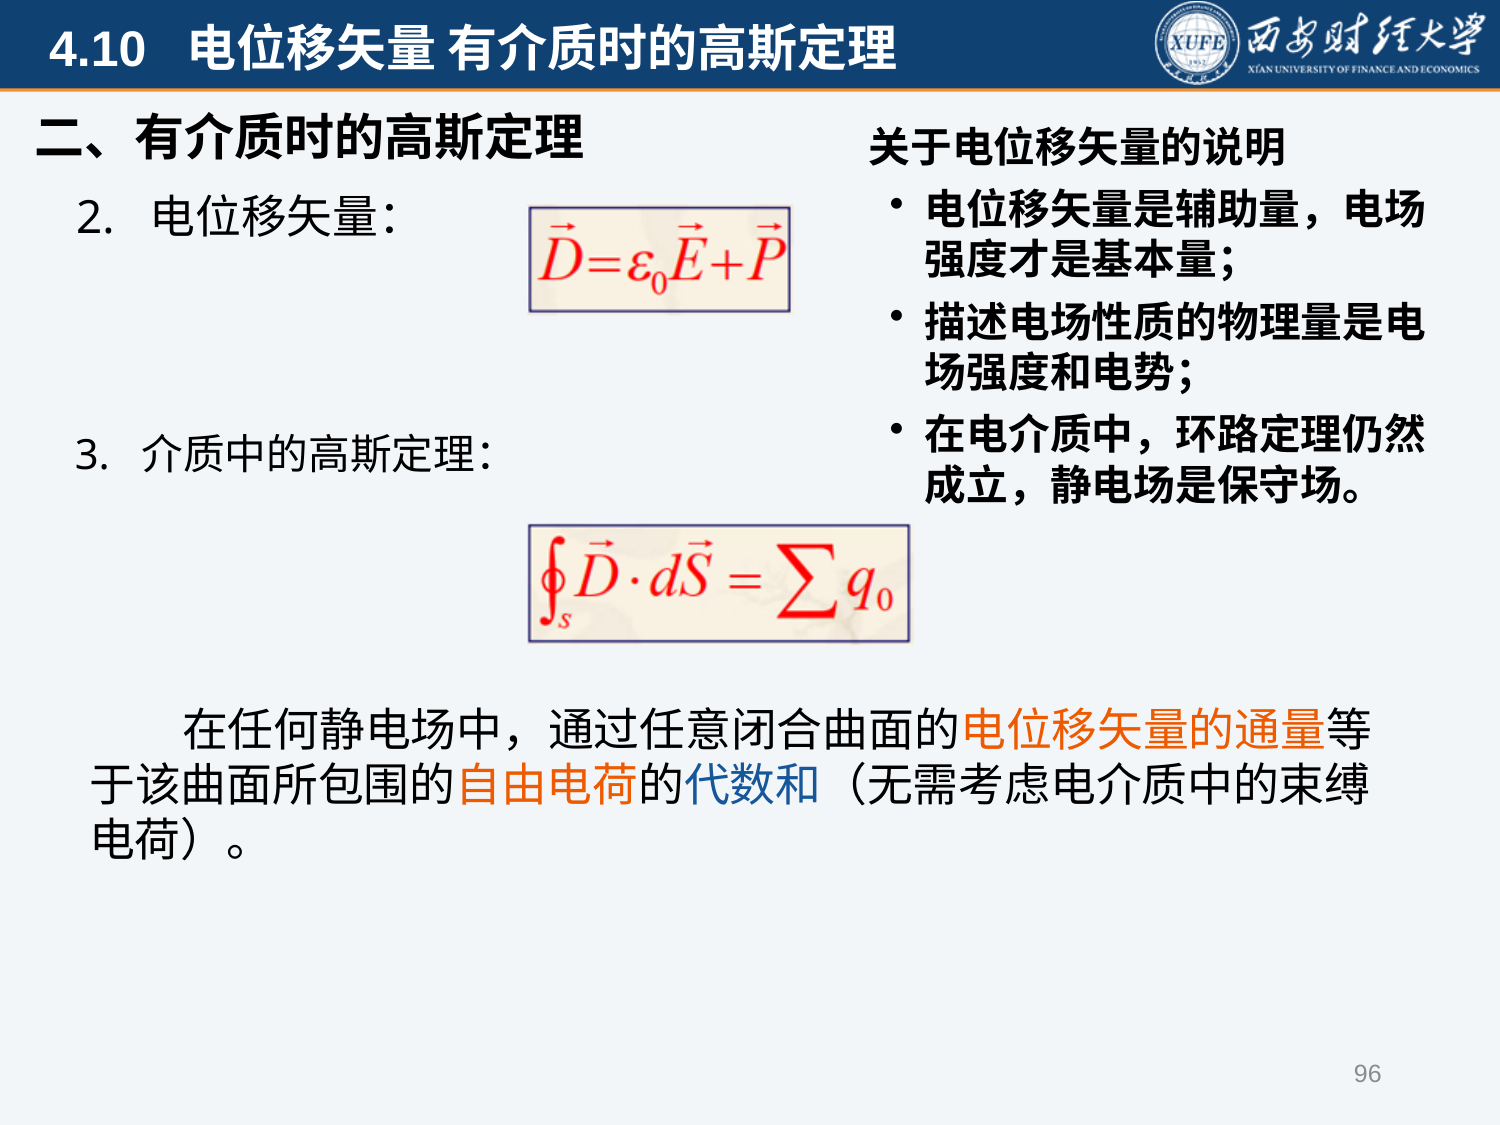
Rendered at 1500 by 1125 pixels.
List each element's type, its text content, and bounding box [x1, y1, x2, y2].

text_box 关于电位移矢量的说明 电位移矢量是辅助量，电场强度才是基本量； 描述电场性质的物理量是电场强度和电势； 在电介质中，环路定理仍然成立，静电场是保守场。 [854, 112, 1469, 516]
slide_number 96 [1335, 1042, 1397, 1103]
picture [527, 204, 794, 316]
text_box 2. 电位移矢量： [61, 158, 854, 250]
text_box 在任何静电场中，通过任意闭合曲面的电位移矢量的通量等于该曲面所包围的自由电荷的代数和（无需考虑电介质中的束缚电荷）。 [74, 693, 1422, 874]
text_box 3. 介质中的高斯定理： [59, 420, 532, 486]
picture [1154, 1, 1486, 85]
text_box 二、有介质时的高斯定理 [19, 98, 1036, 173]
picture [527, 523, 914, 645]
